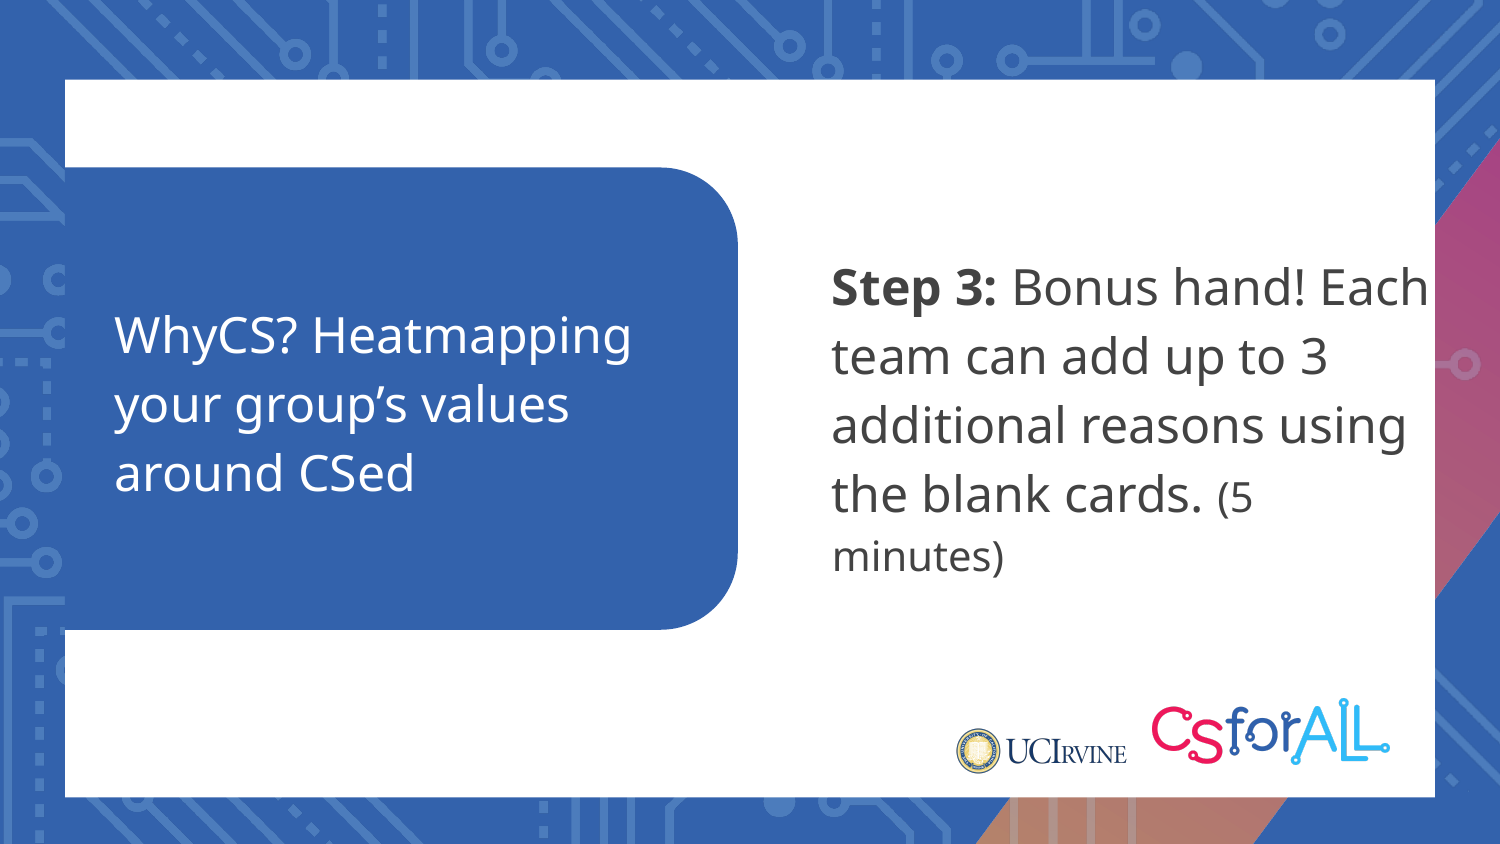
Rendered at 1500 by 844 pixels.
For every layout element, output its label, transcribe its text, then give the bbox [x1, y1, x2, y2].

text_box [64, 167, 738, 630]
list Step 3: Bonus hand! Each team can add up to 3 additional reasons using the blank cards. (5 minutes) [816, 231, 1447, 529]
picture [956, 728, 1127, 774]
picture [1152, 698, 1390, 765]
title WhyCS? Heatmapping your group’s values around CSed [99, 279, 716, 482]
